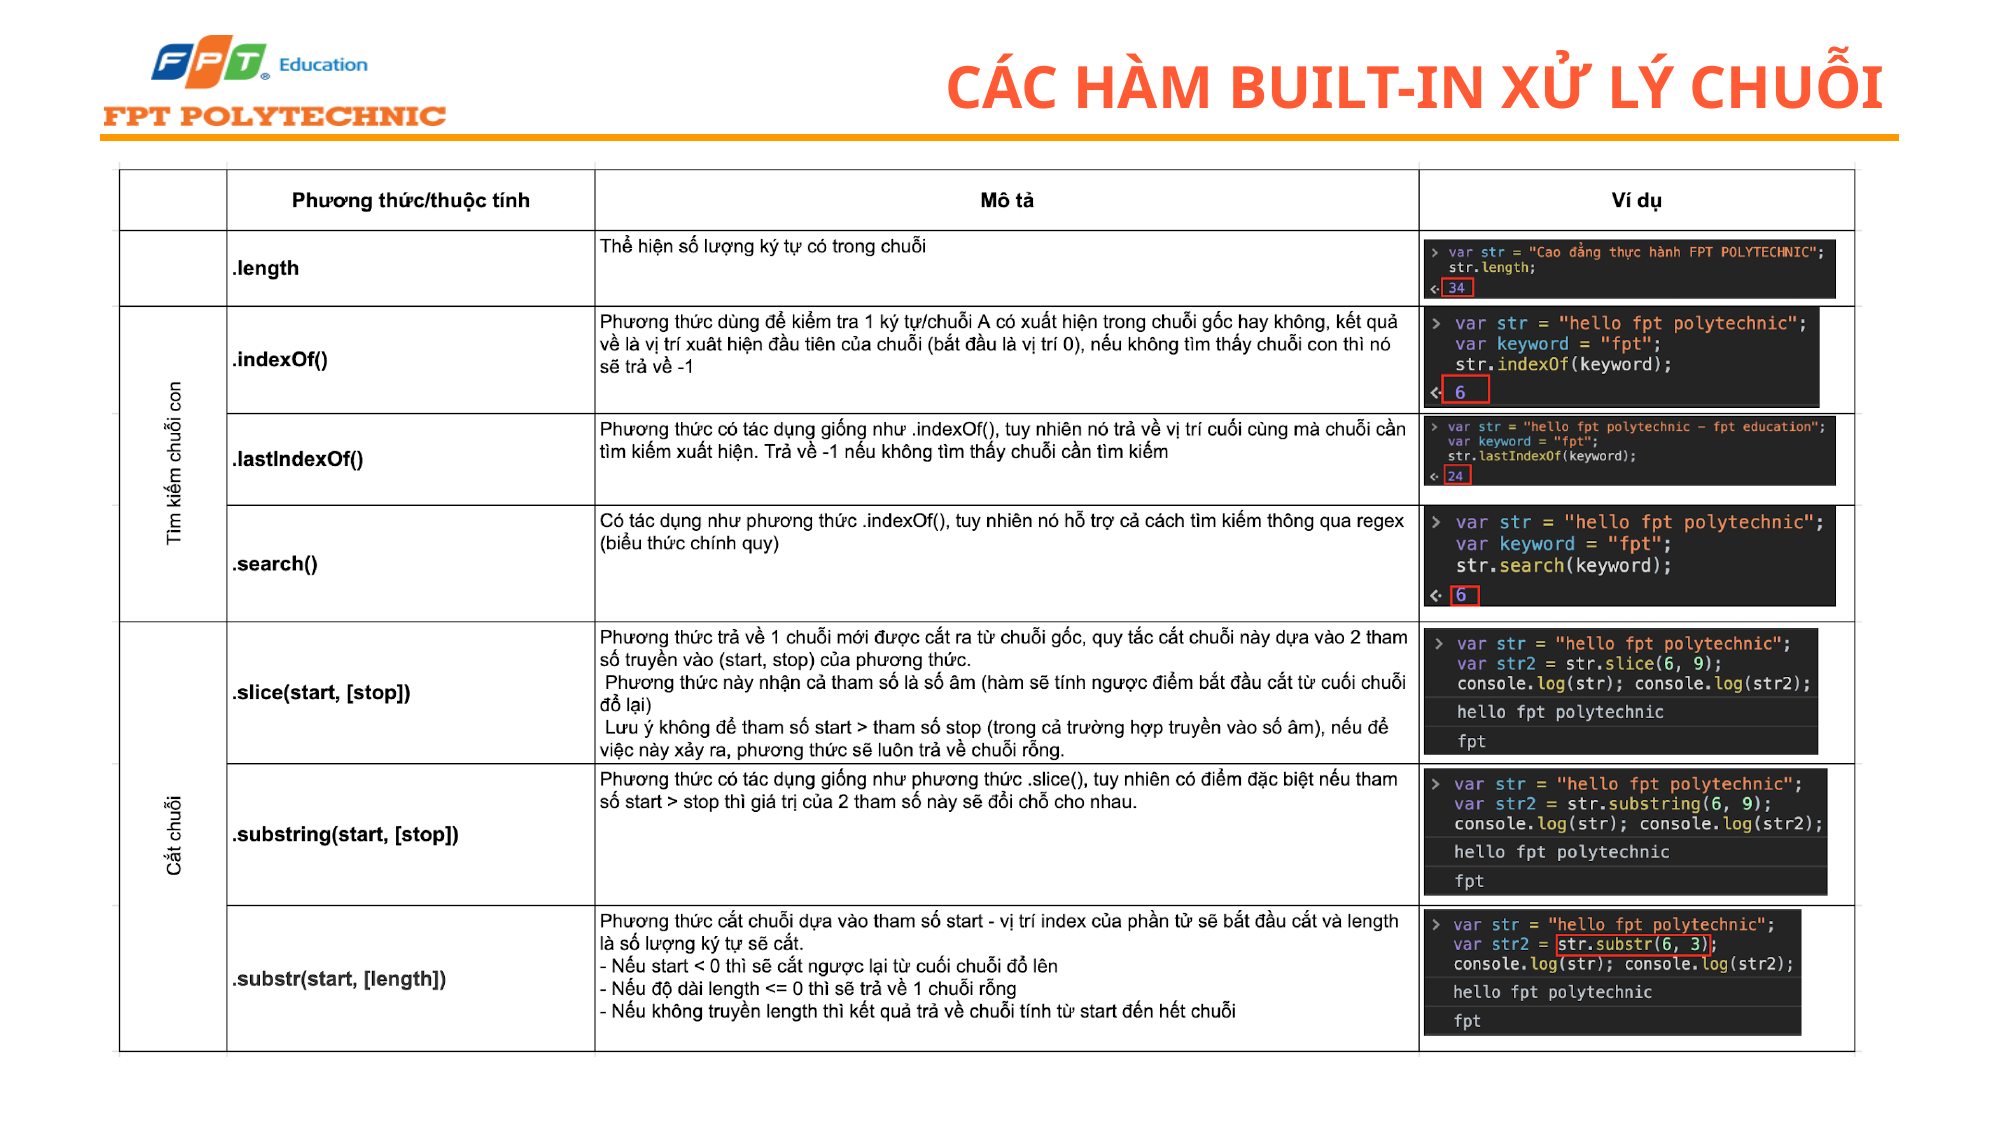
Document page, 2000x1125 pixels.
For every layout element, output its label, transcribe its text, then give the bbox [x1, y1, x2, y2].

picture [111, 162, 1863, 1057]
picture [104, 35, 450, 126]
title Các hàm built-in xử lý chuỗi [449, 45, 1900, 125]
